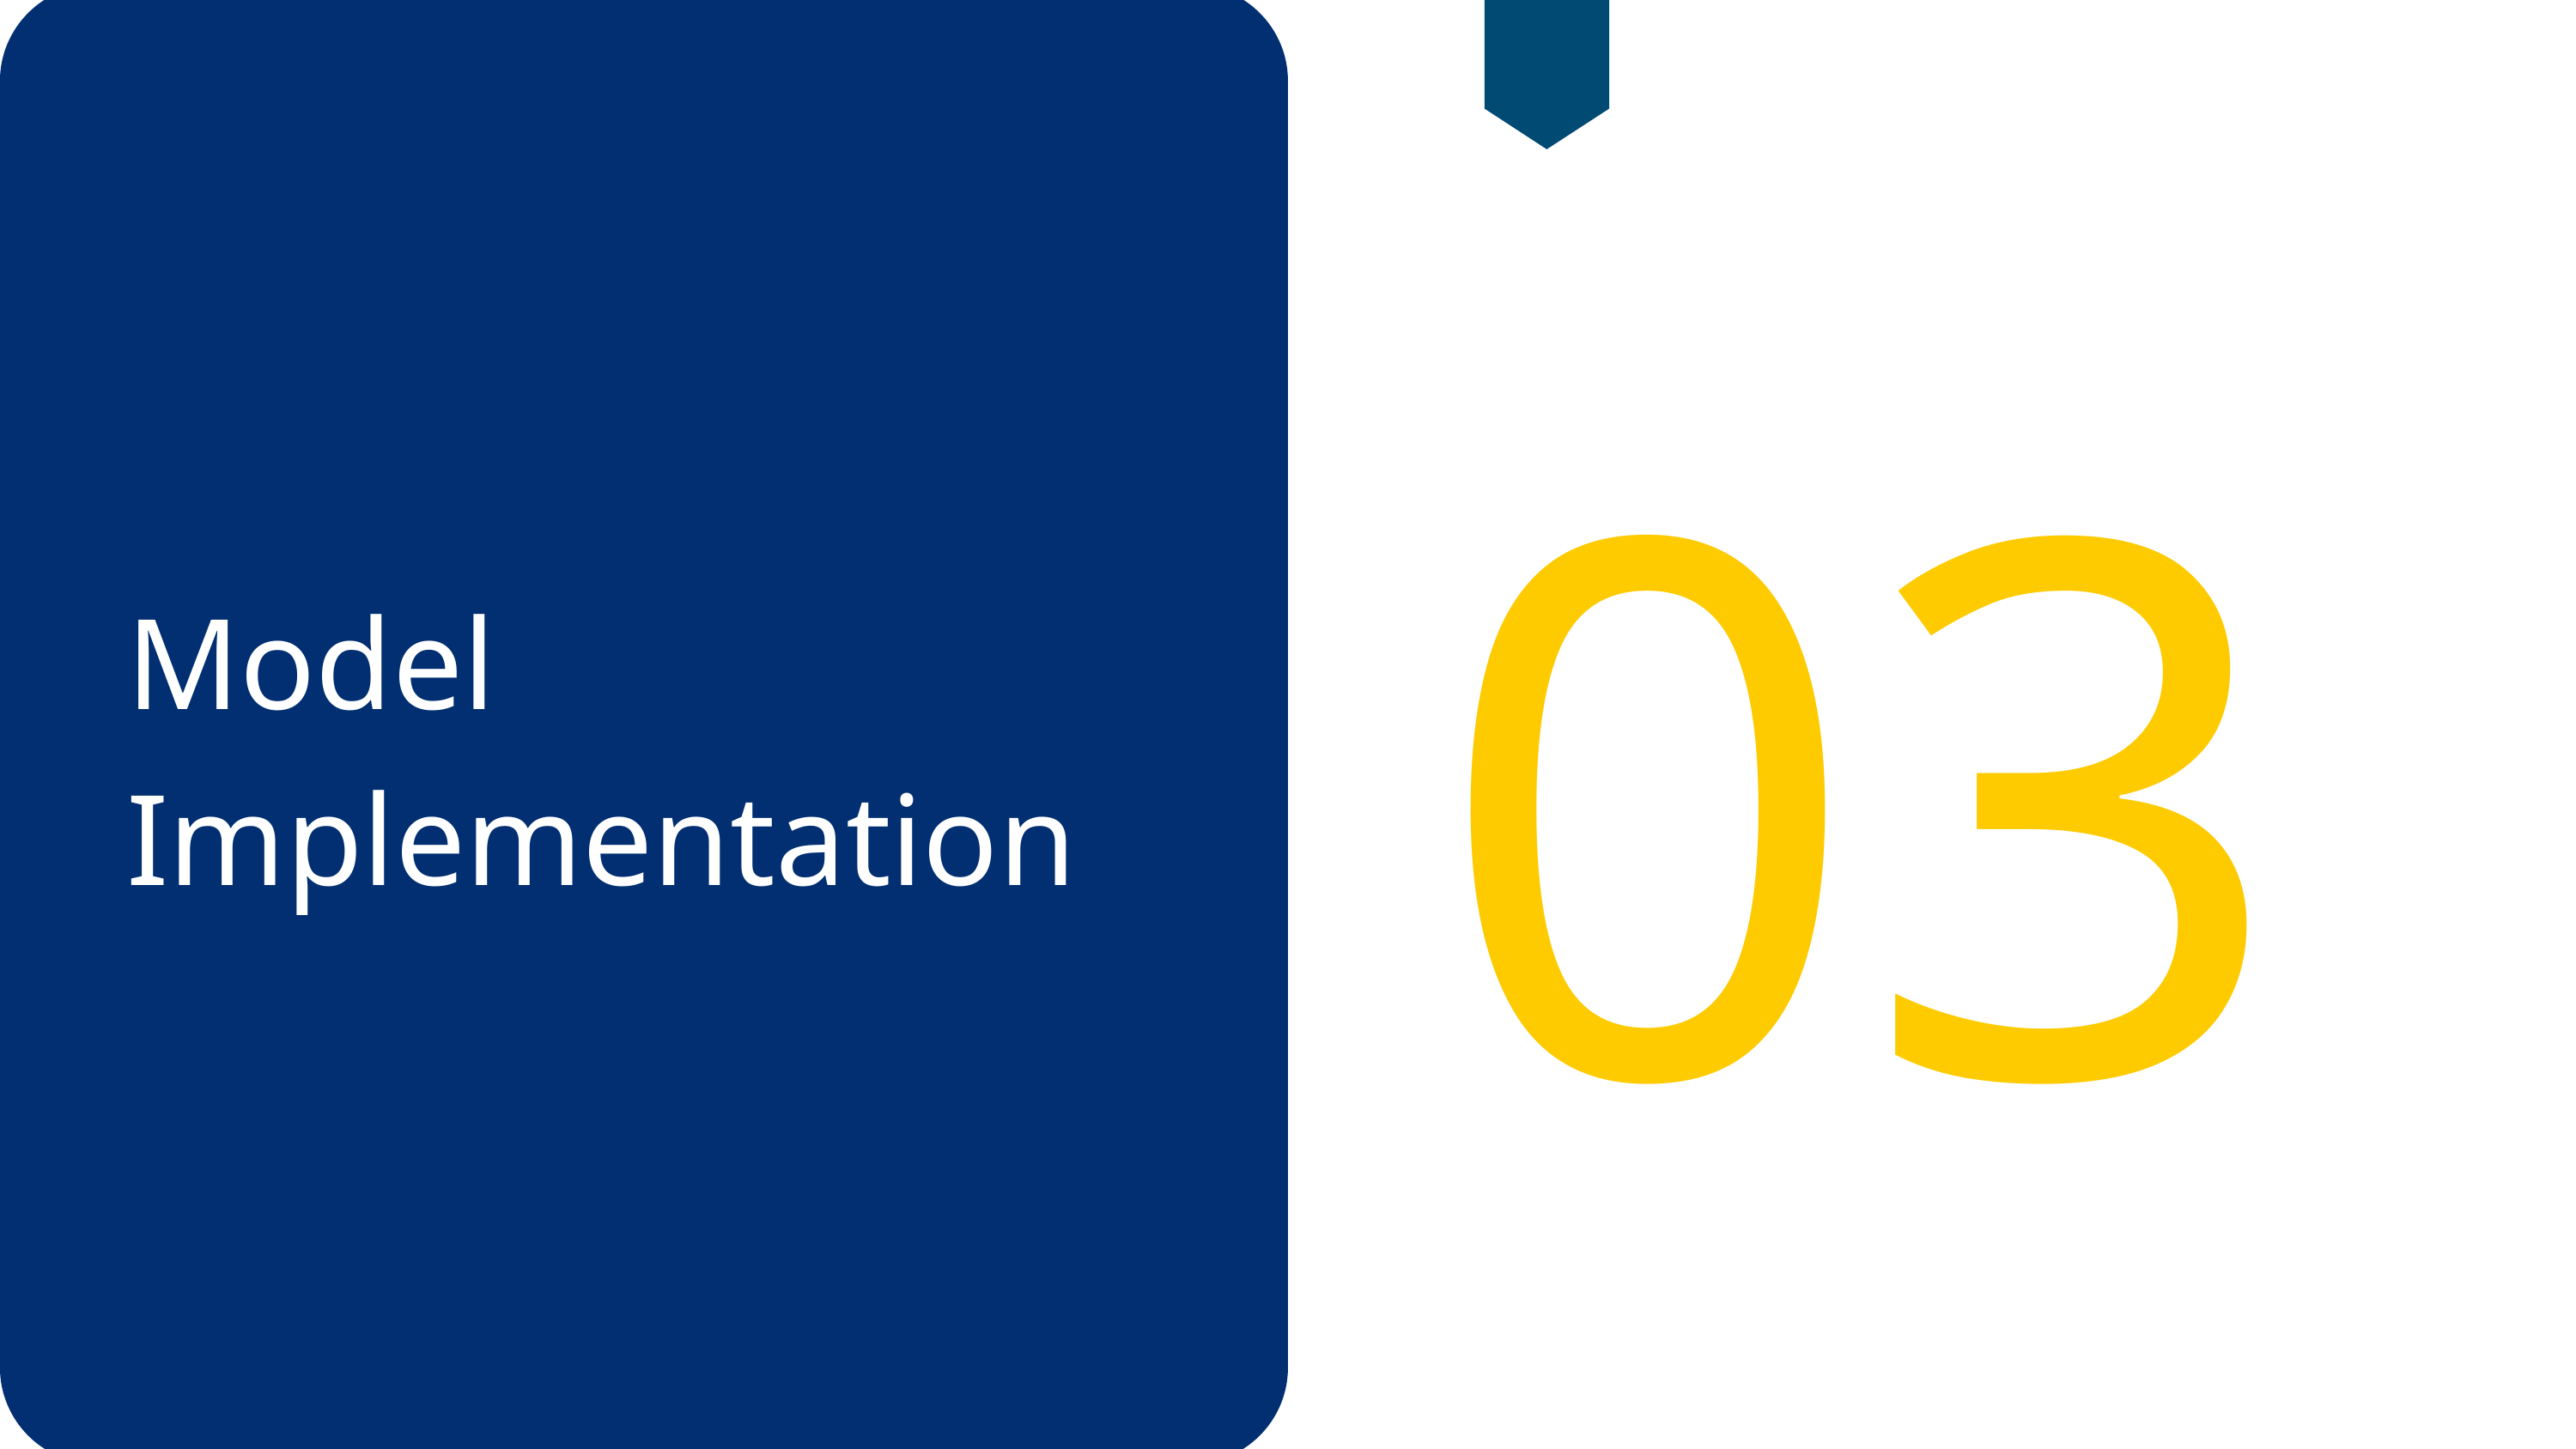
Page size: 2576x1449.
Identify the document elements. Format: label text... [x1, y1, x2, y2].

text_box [0, 0, 1289, 1449]
text_box 03 [1291, 179, 2477, 1227]
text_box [1484, 0, 1610, 150]
